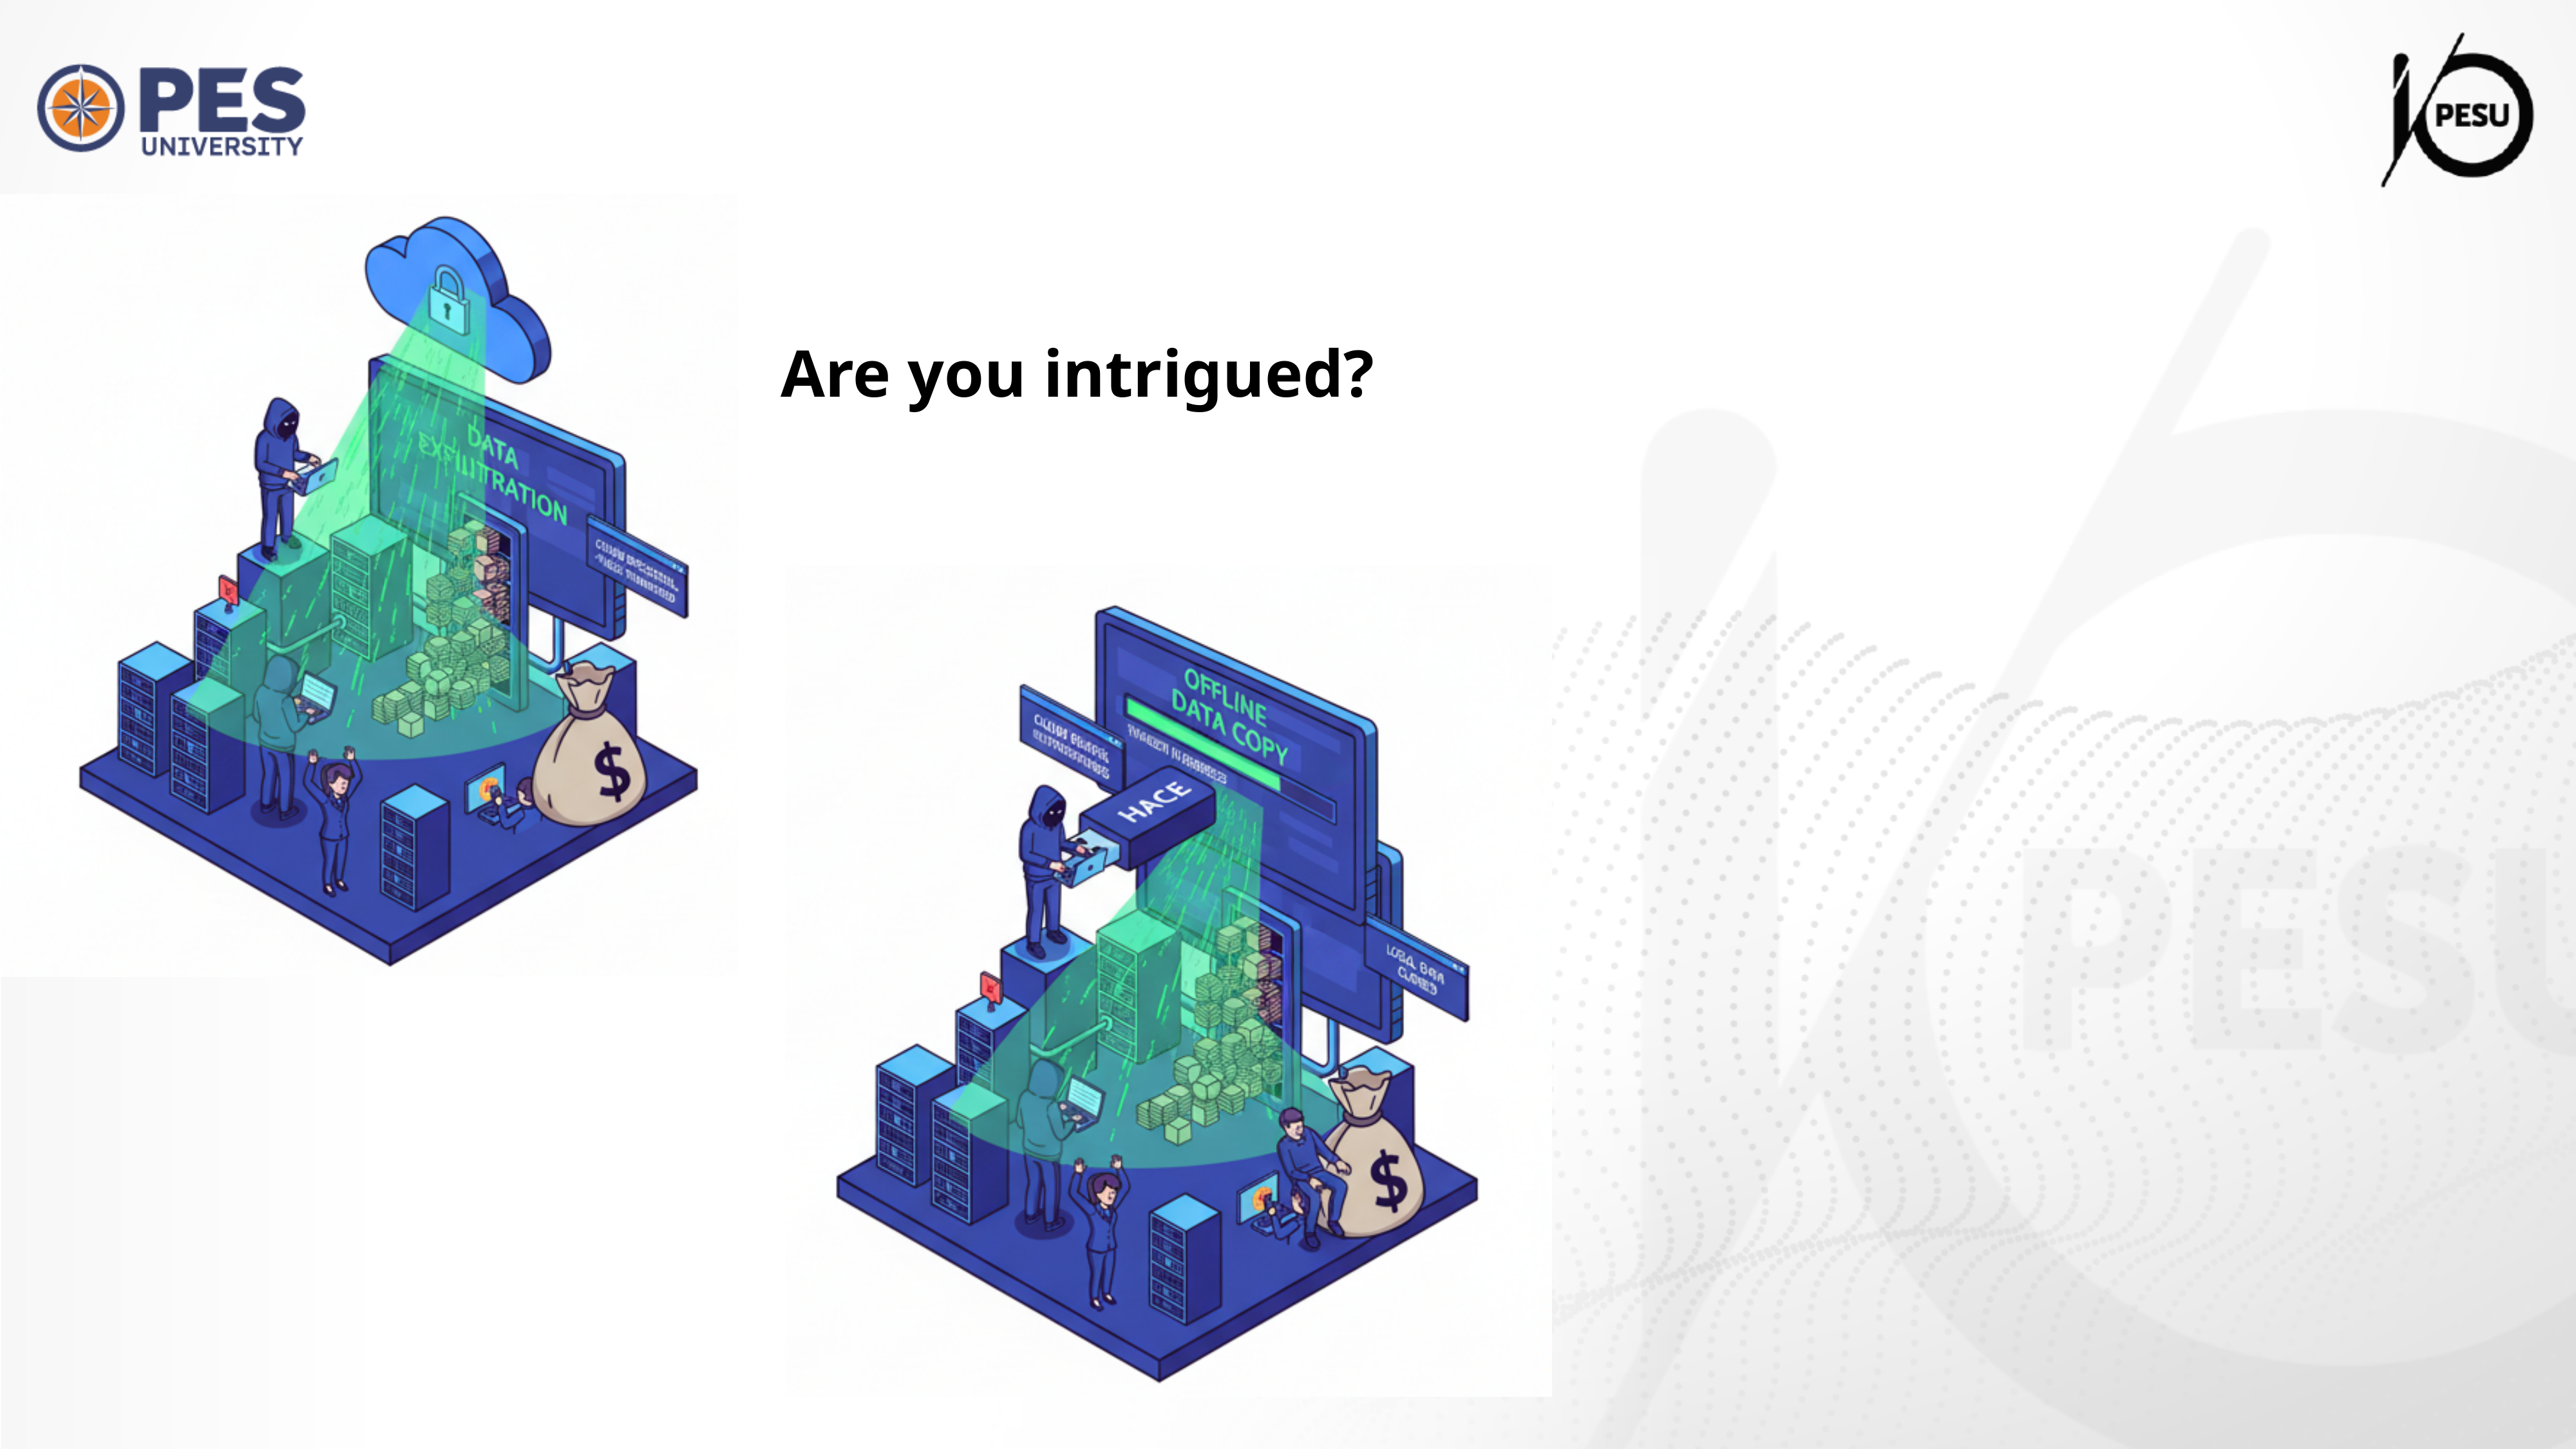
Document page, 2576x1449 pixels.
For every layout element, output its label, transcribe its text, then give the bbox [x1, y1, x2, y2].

picture [0, 0, 2576, 1449]
text_box Are you intrigued? [740, 323, 1418, 443]
